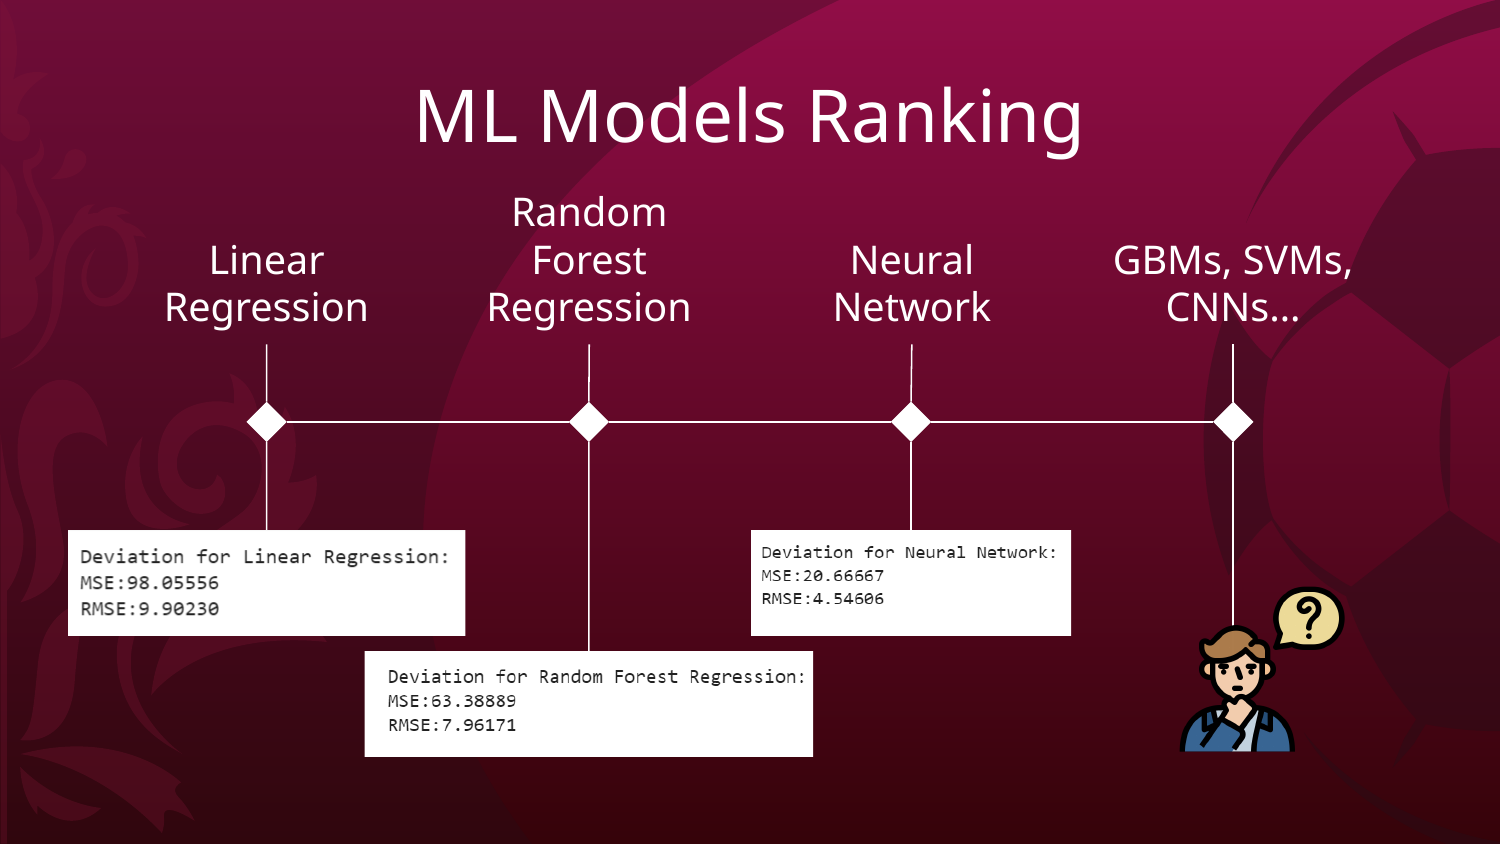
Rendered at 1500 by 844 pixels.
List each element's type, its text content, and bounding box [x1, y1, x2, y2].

picture [1174, 581, 1350, 757]
title Neural Network [770, 214, 1053, 345]
text_box [246, 404, 286, 441]
text_box [569, 404, 609, 442]
picture [750, 529, 1072, 636]
title Linear Regression [125, 183, 408, 345]
picture [67, 529, 466, 636]
title ML Models Ranking [118, 54, 1382, 160]
picture [364, 651, 814, 757]
text_box [1213, 404, 1254, 442]
text_box [891, 405, 931, 442]
title GBMs, SVMs, CNNs… [1093, 183, 1374, 345]
title Random Forest Regression [448, 220, 731, 345]
